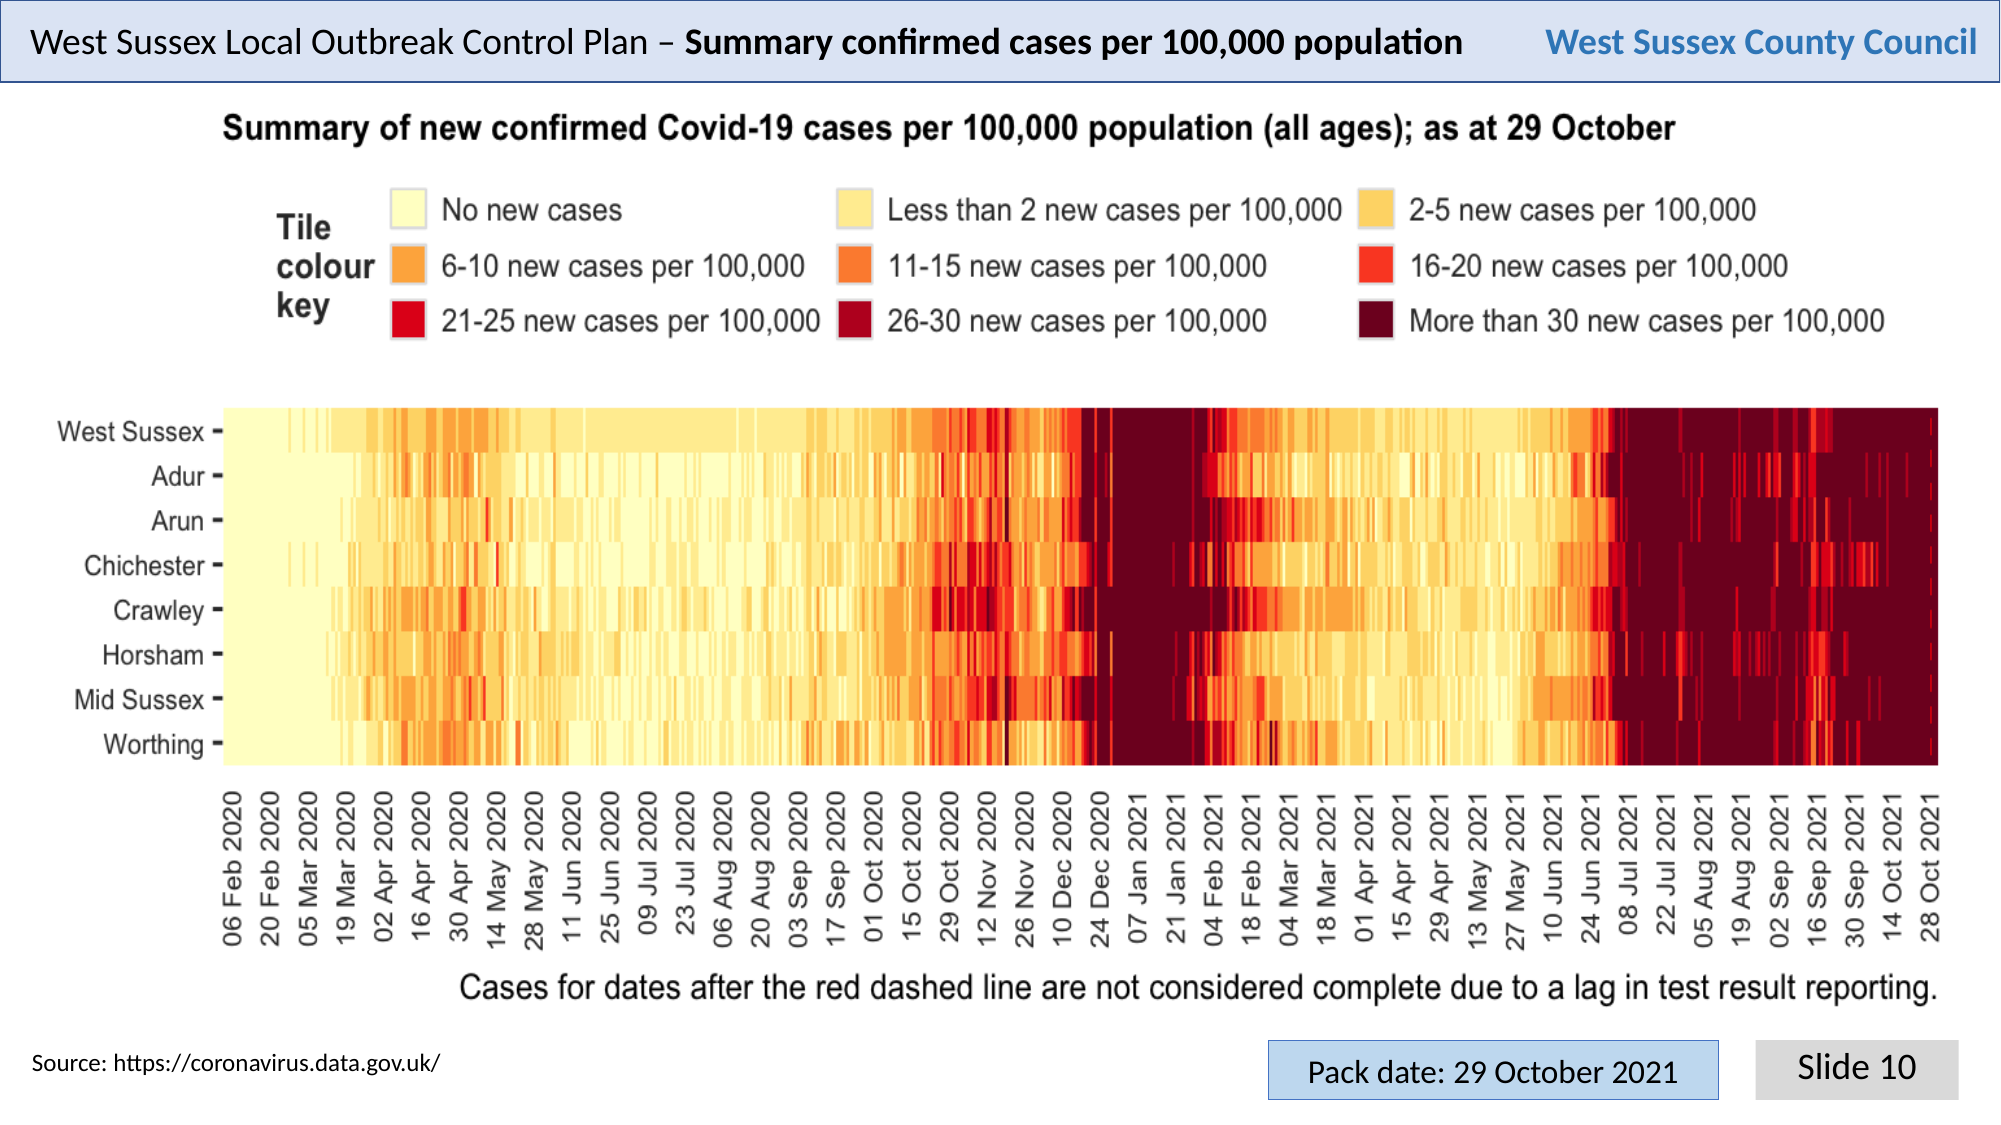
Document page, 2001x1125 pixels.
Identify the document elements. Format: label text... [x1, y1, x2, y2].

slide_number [1268, 1040, 1719, 1100]
list Source: https://coronavirus.data.gov.uk/ [17, 1042, 660, 1103]
picture [38, 91, 1959, 1028]
list Slide 10 [1755, 1040, 1959, 1100]
